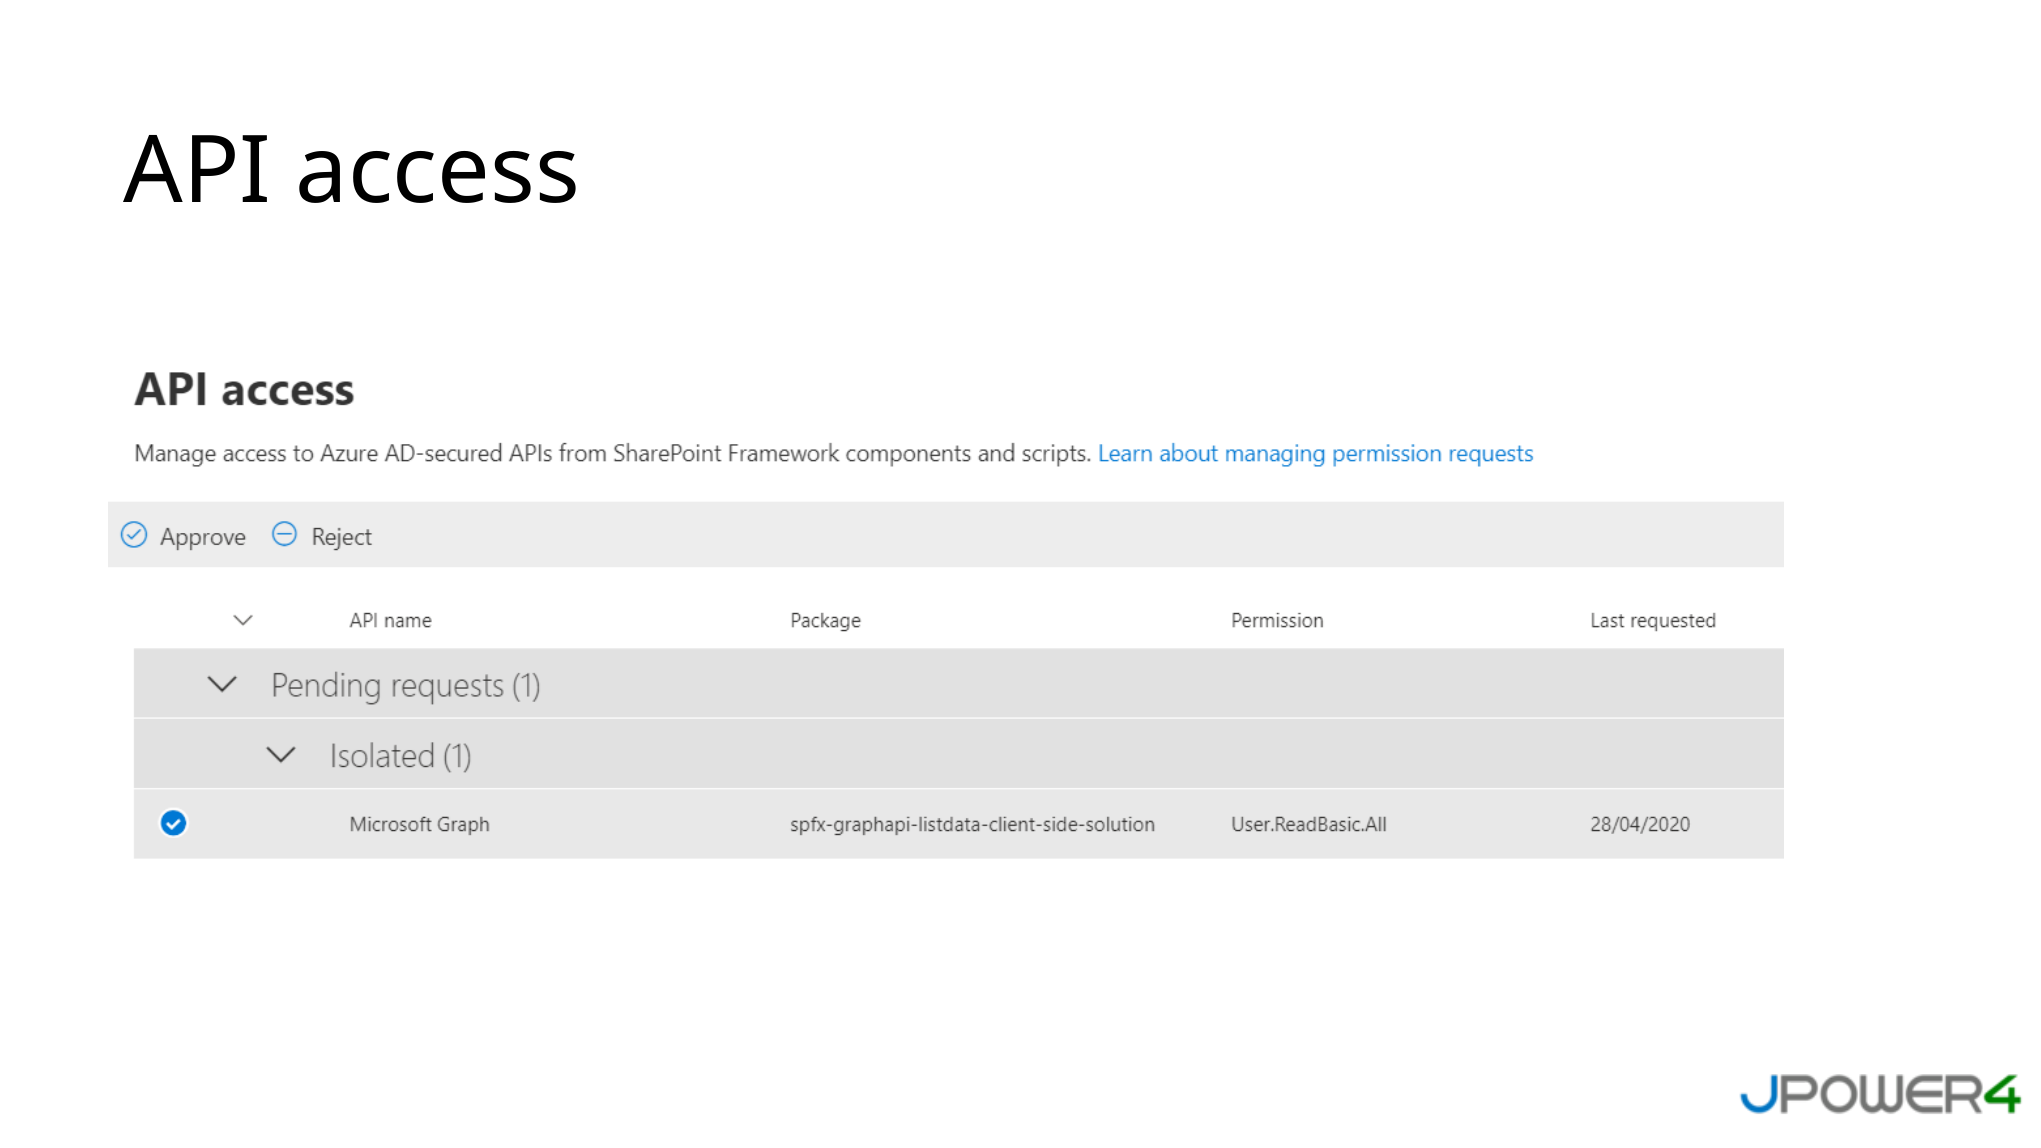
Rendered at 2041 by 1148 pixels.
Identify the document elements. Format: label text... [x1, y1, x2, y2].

title API access [108, 61, 1760, 283]
picture [1735, 1073, 2026, 1119]
picture [108, 332, 1785, 881]
